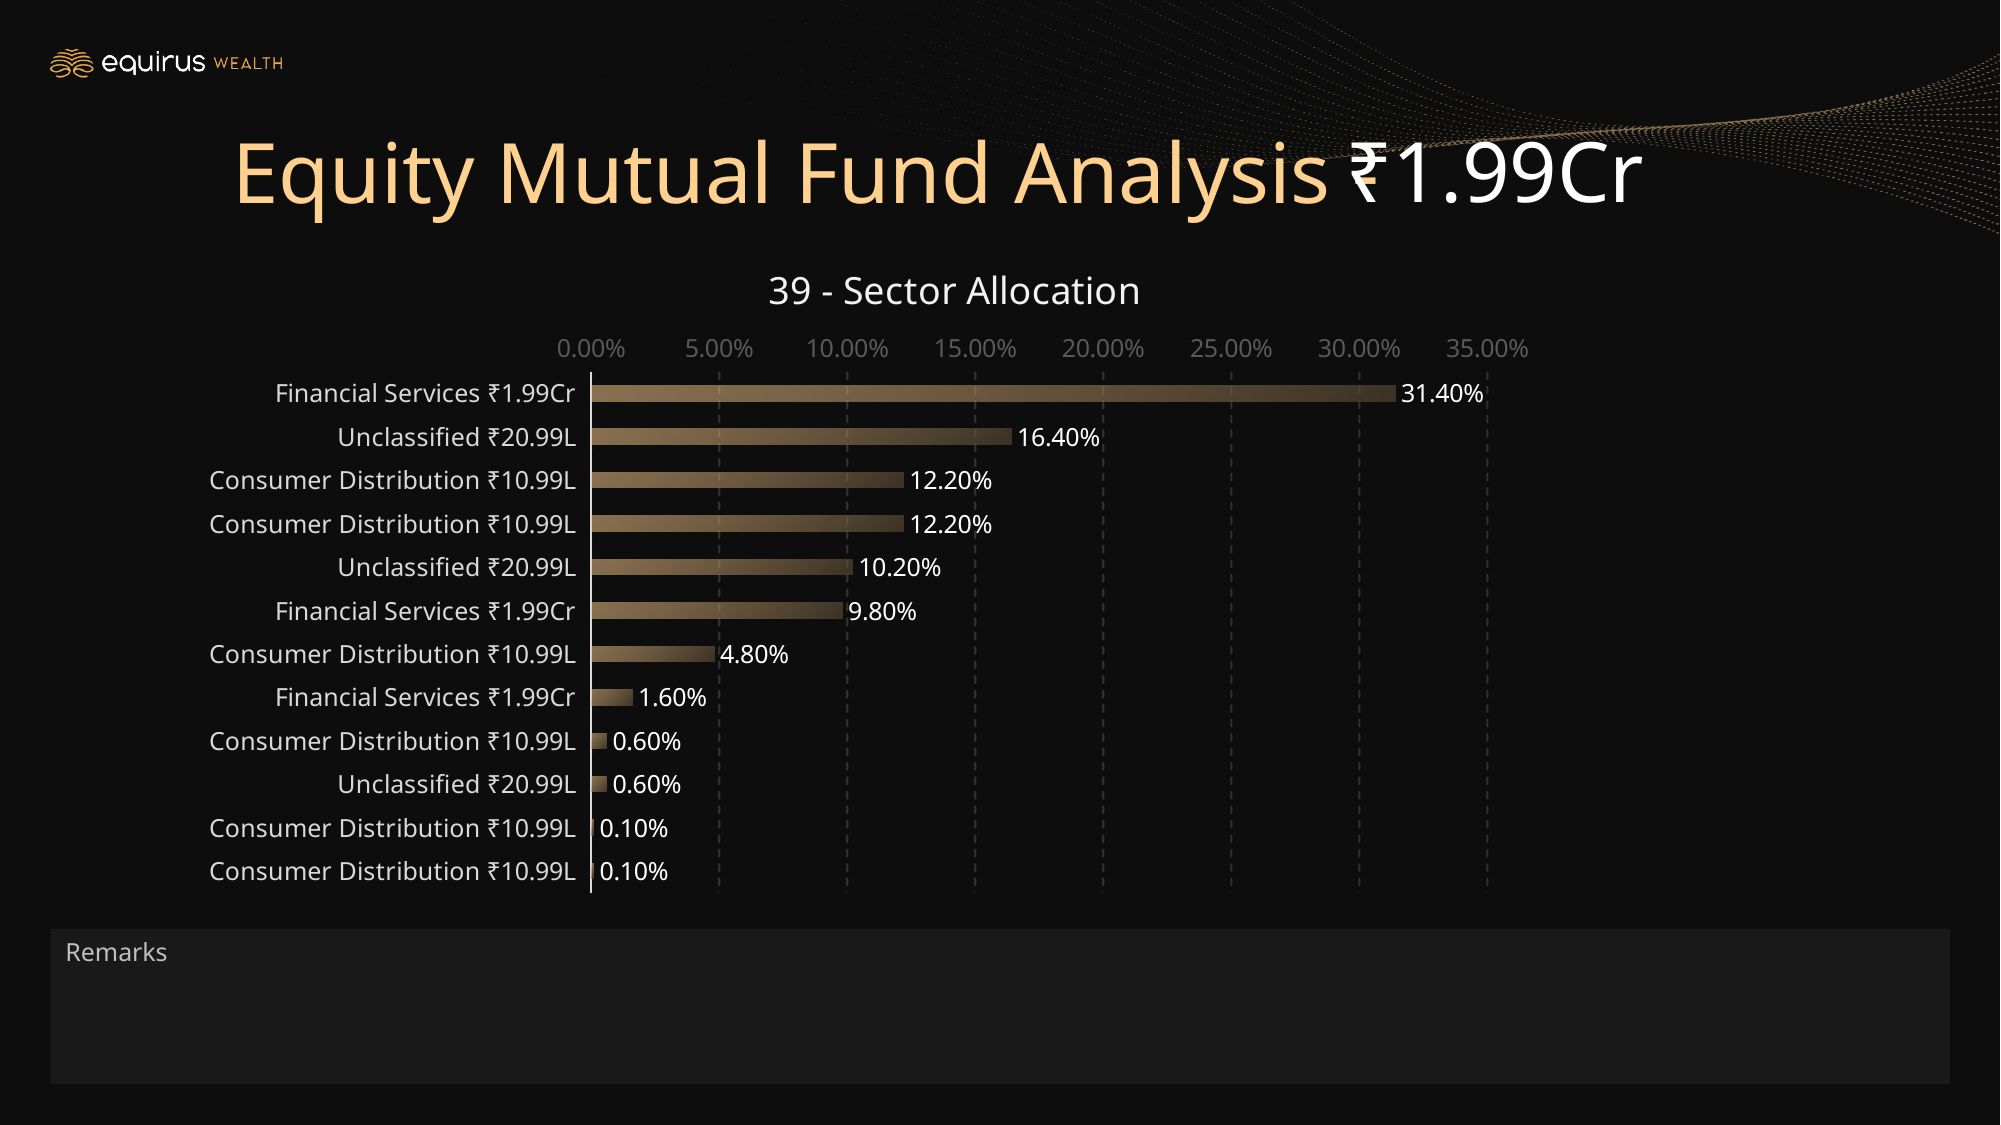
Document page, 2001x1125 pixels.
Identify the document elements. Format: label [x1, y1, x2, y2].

text_box [50, 928, 1950, 1084]
chart [136, 230, 1783, 930]
picture [0, 1, 2000, 460]
